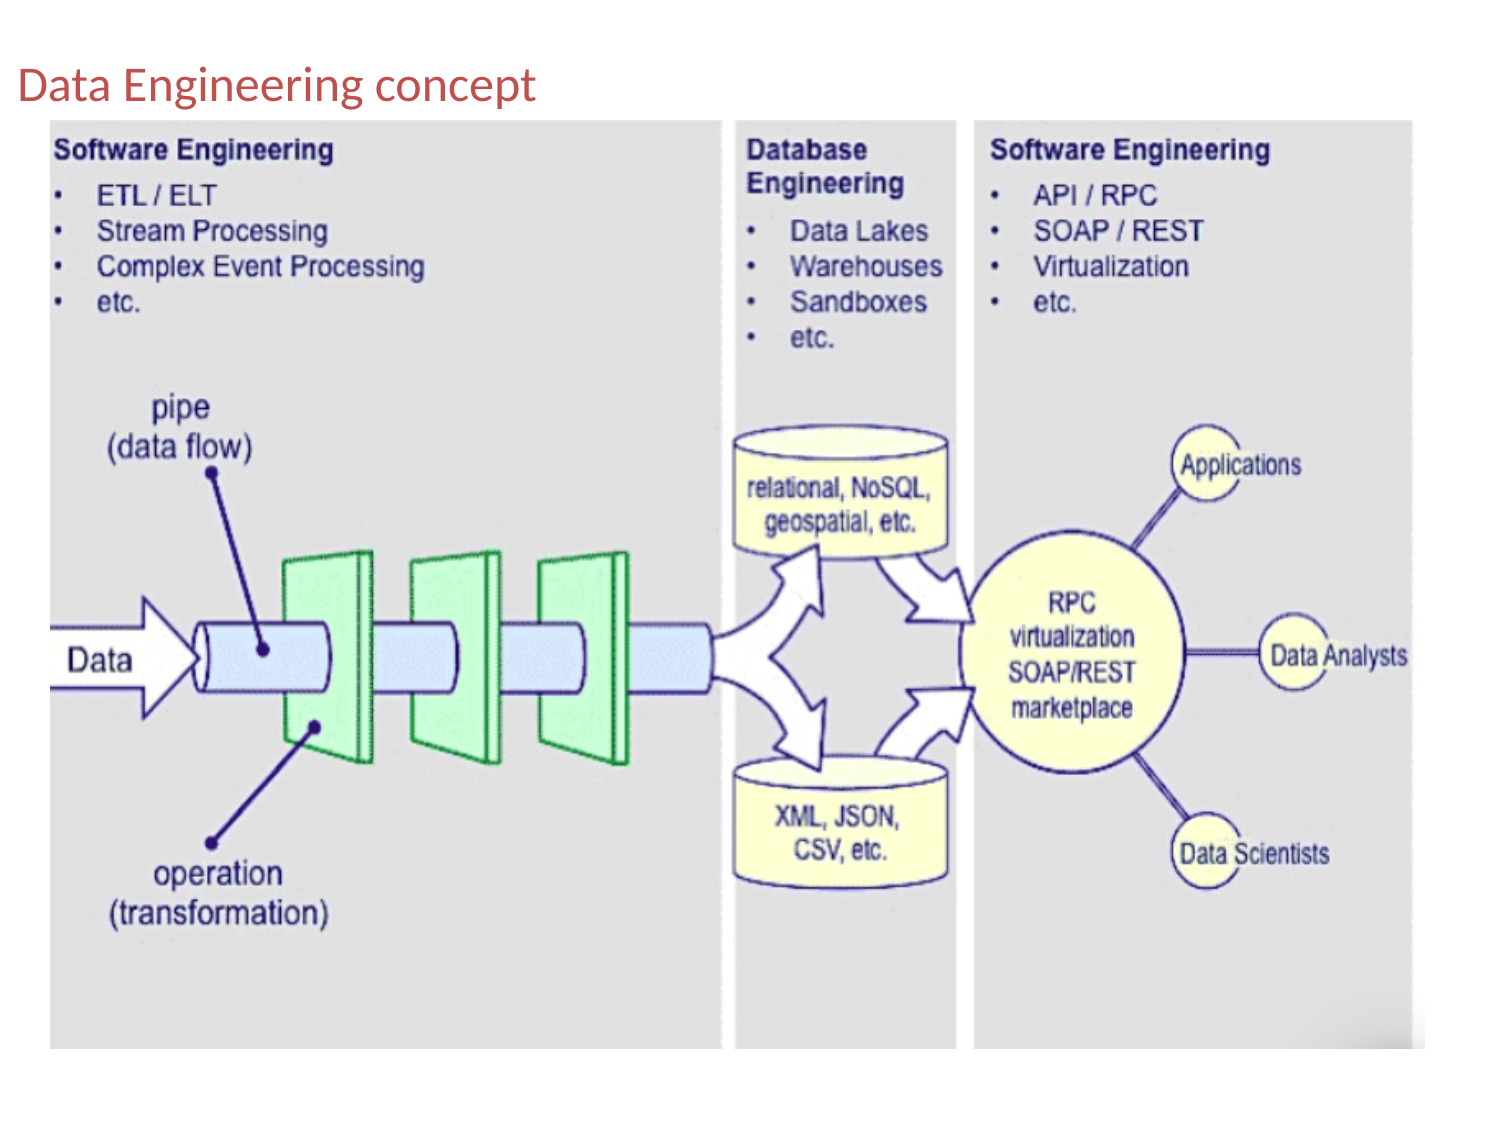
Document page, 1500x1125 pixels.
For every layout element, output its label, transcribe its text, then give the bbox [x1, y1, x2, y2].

picture [49, 119, 1426, 1049]
title Data Engineering concept [2, 37, 1425, 125]
